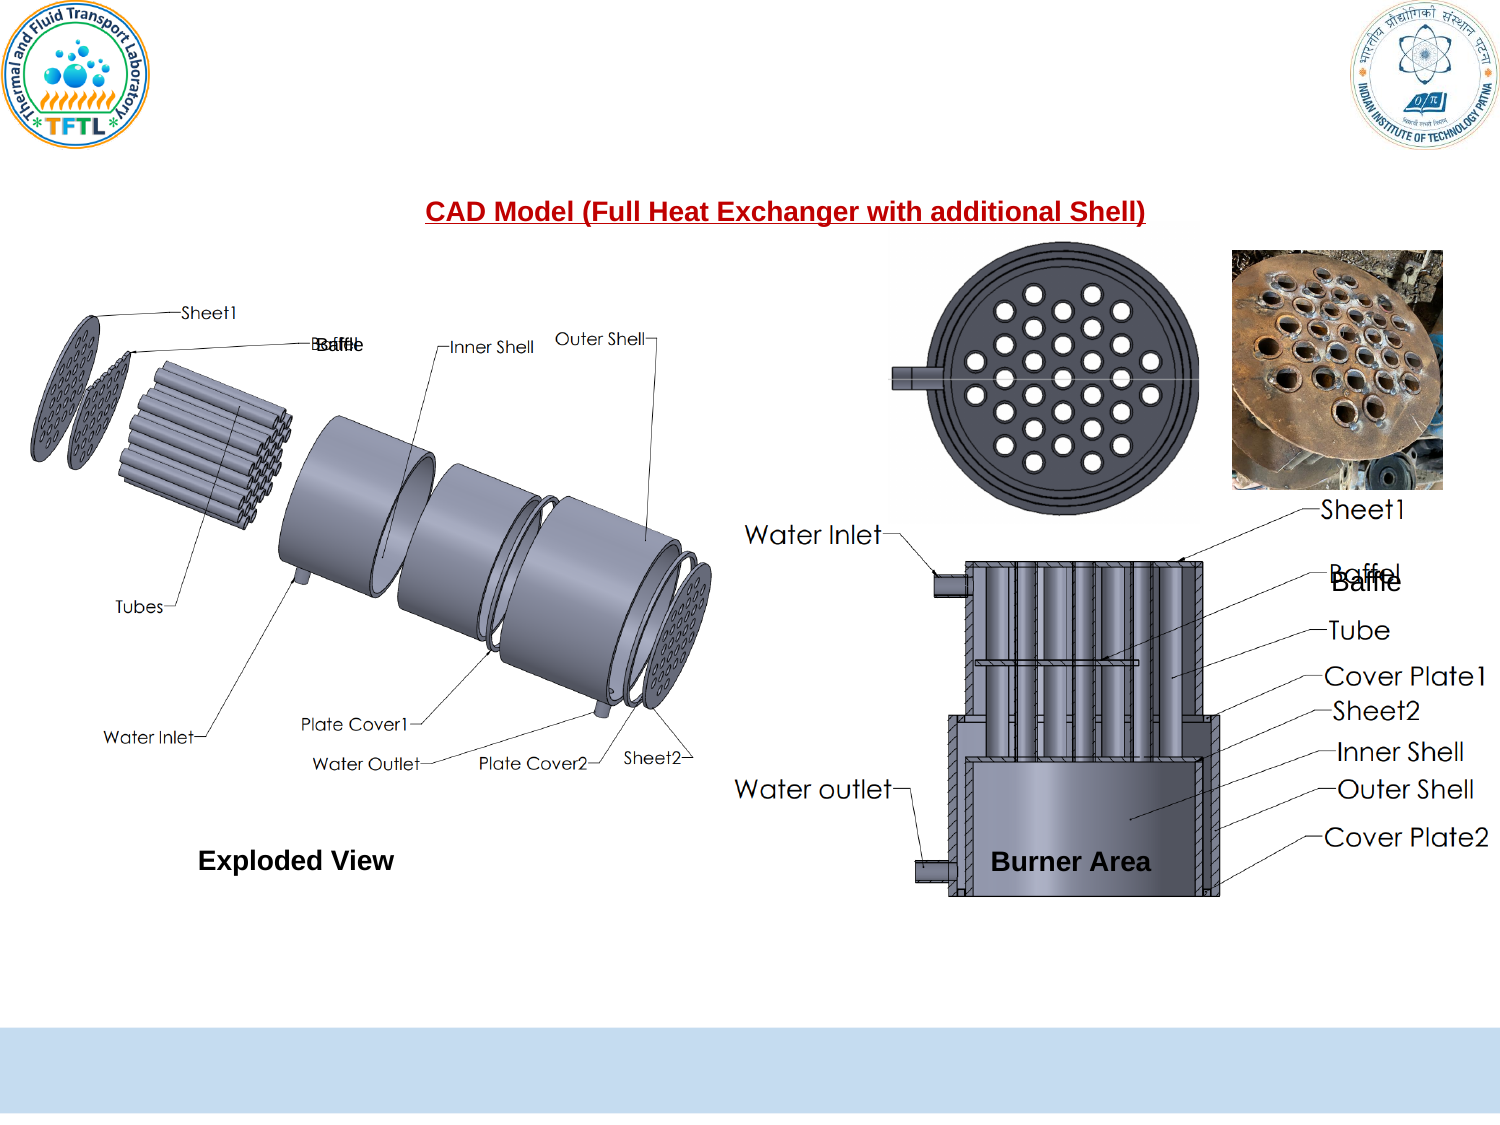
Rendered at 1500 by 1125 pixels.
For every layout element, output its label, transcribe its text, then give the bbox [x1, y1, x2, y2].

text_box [16, 297, 717, 874]
picture [0, 0, 150, 150]
picture [1232, 250, 1443, 490]
text_box CAD Model (Full Heat Exchanger with additional Shell) [410, 152, 1162, 235]
picture [1350, 0, 1500, 150]
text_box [730, 220, 1500, 900]
